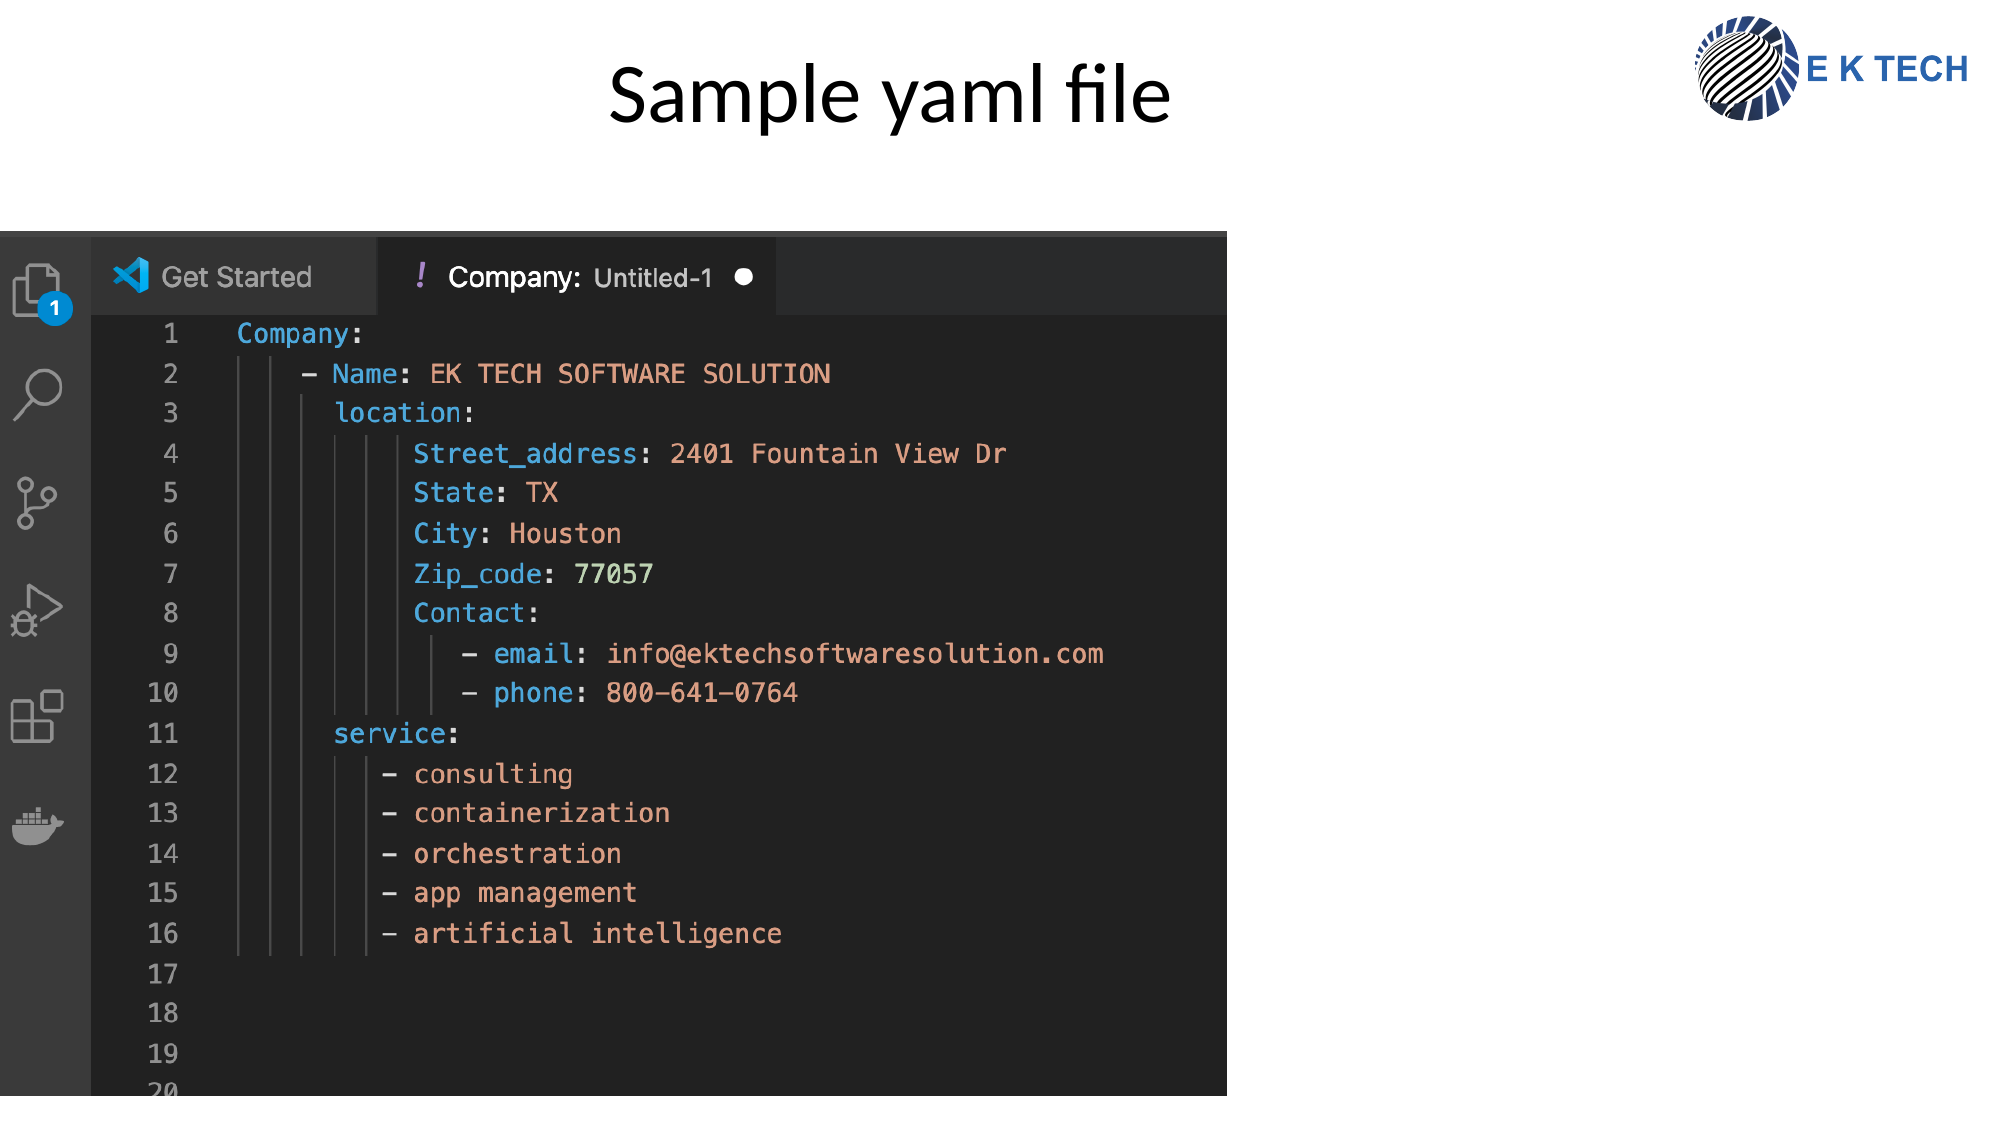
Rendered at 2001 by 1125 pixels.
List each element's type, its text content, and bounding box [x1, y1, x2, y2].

picture [0, 231, 1228, 1096]
title Sample yaml file [48, 40, 1734, 148]
picture [1693, 14, 1973, 123]
